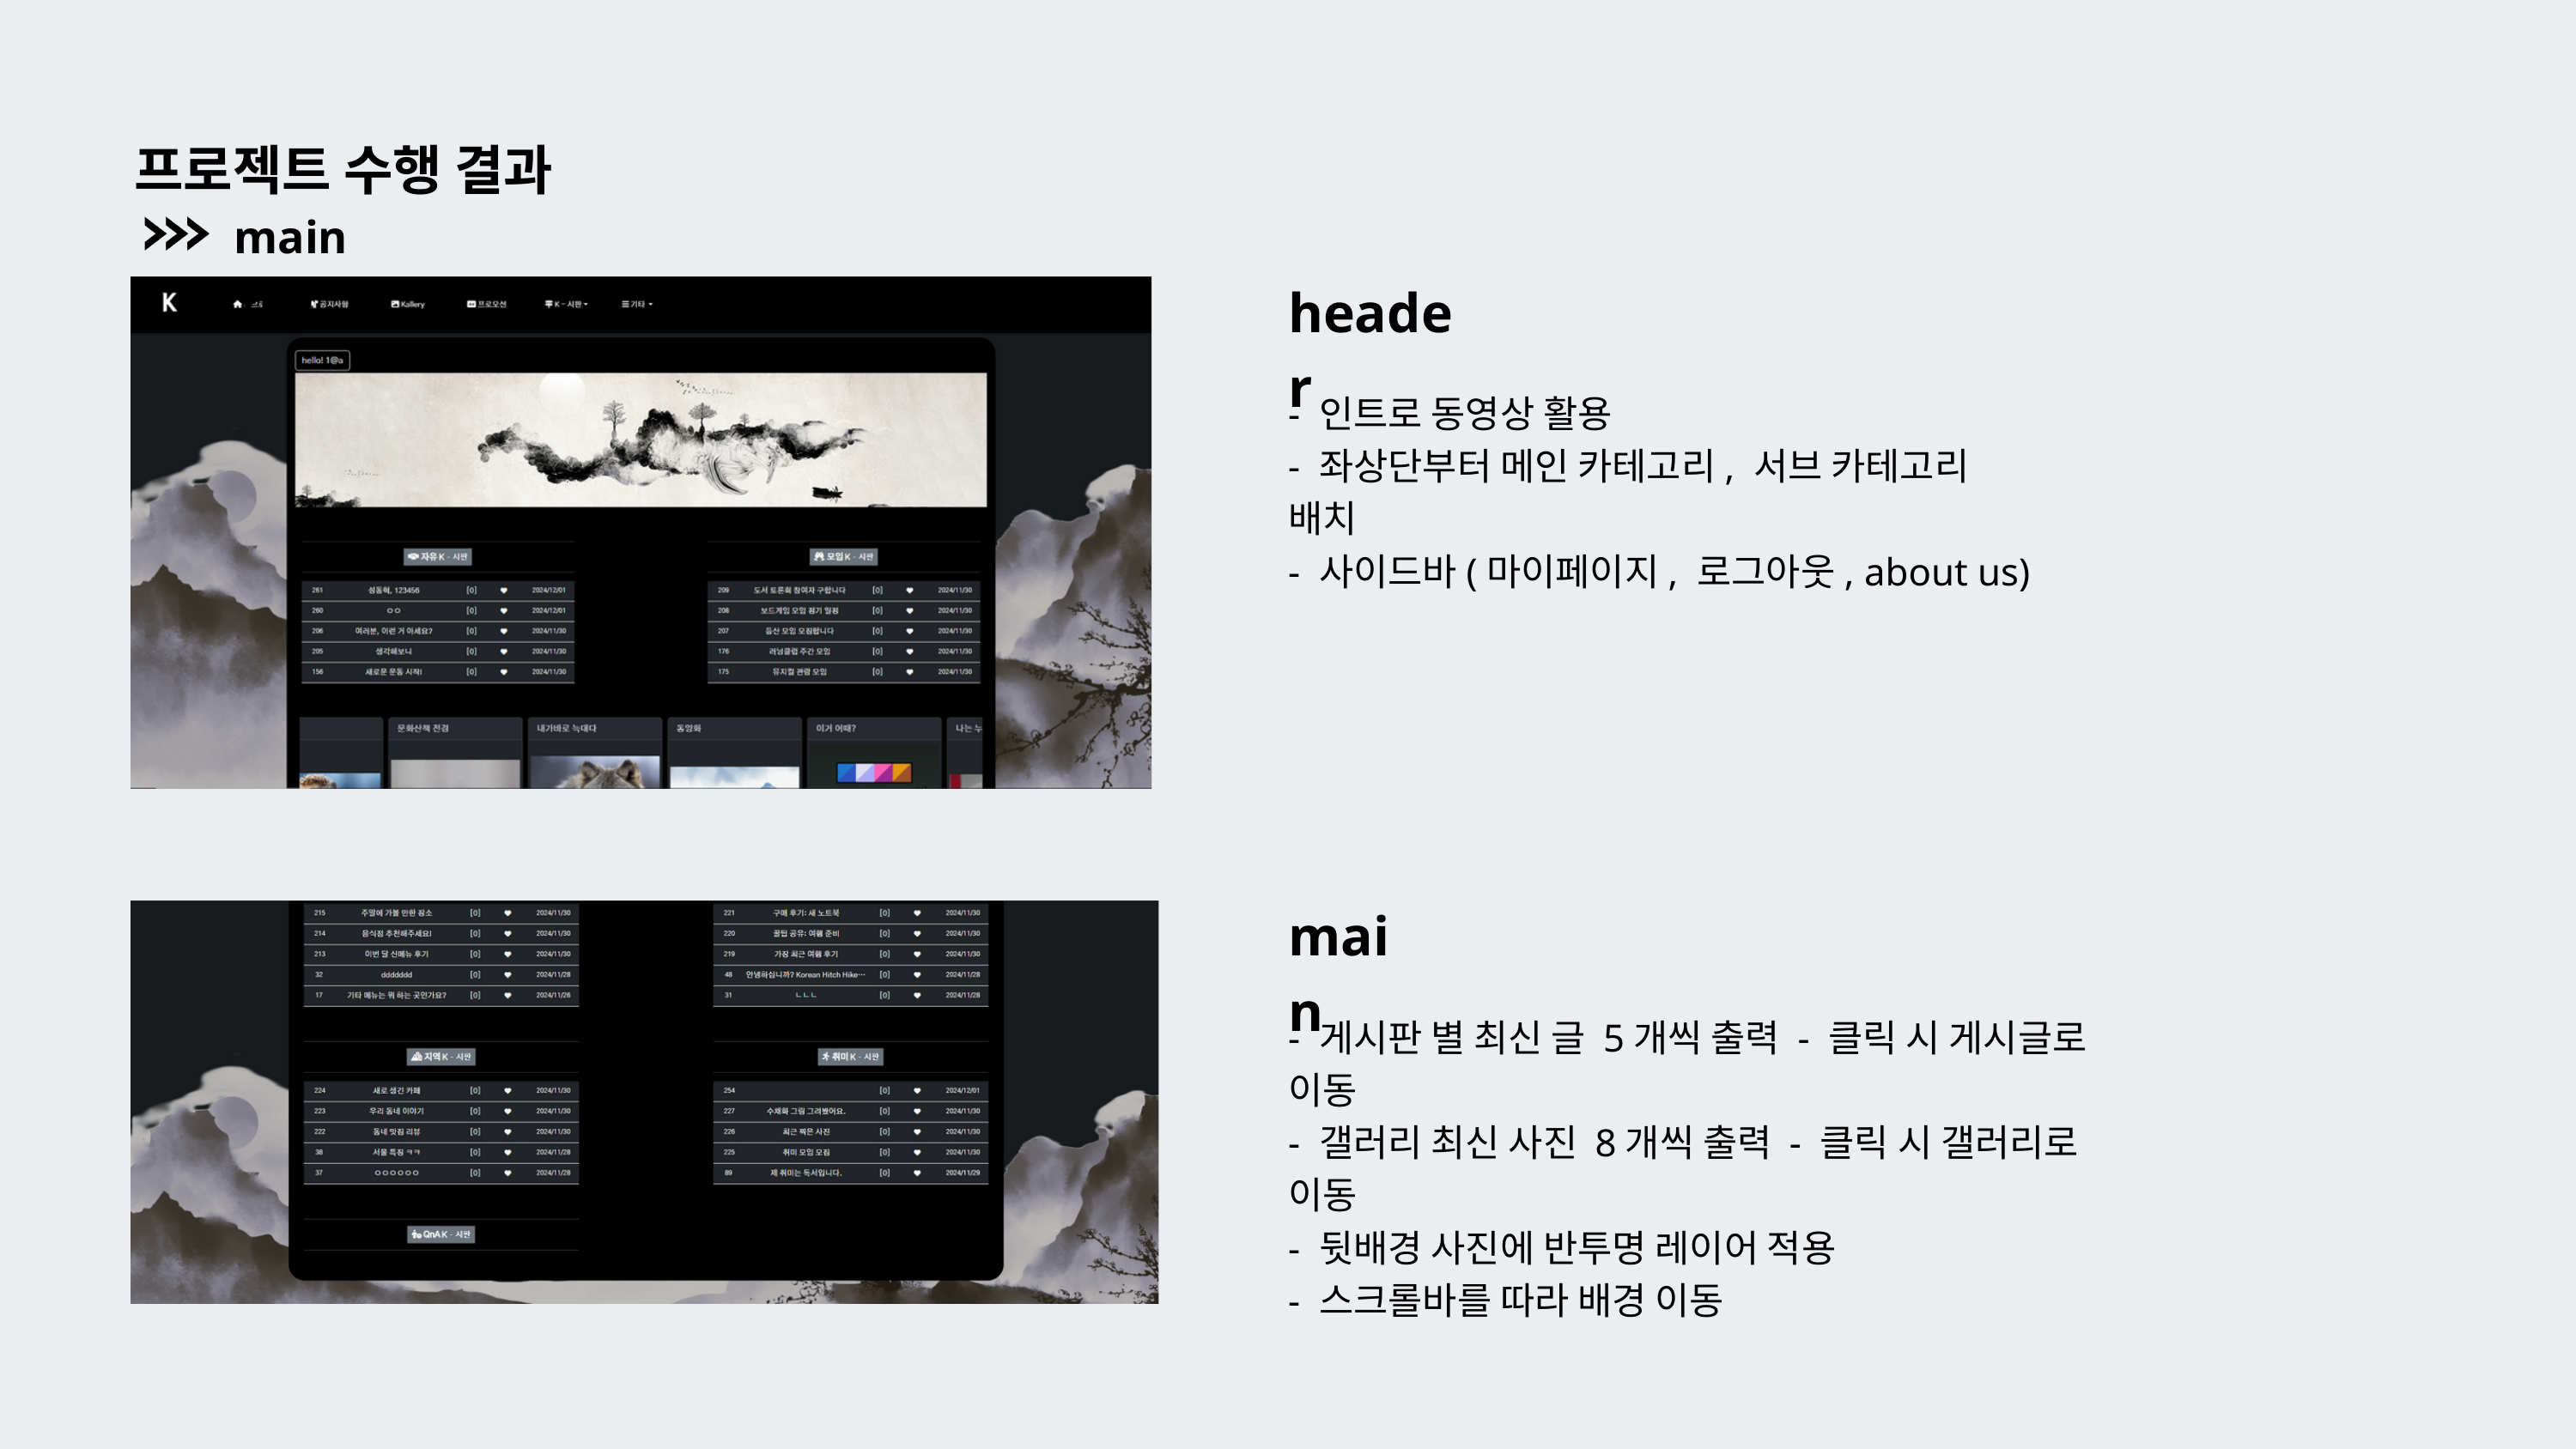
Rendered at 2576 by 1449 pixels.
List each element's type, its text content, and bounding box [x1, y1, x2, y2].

text_box [131, 276, 1152, 789]
text_box 프로젝트 수행 결과 [134, 125, 555, 202]
text_box main 화면 [234, 202, 441, 326]
text_box - 게시판 별 최신 글 5개씩 출력 - 클릭 시 게시글로 이동 - 갤러리 최신 사진 8개씩 출력 - 클릭 시 갤러리로 이동 - 뒷배경 사진에 반투명 레이어 적용 - 스크롤바를 따라 배경 이동 [1288, 1006, 2151, 1323]
text_box header [1287, 268, 1474, 419]
text_box main [1287, 891, 1423, 1042]
text_box [144, 216, 210, 251]
text_box - 인트로 동영상 활용 - 좌상단부터 메인 카테고리, 서브 카테고리 배치 - 사이드바(마이페이지, 로그아웃, about us) [1288, 382, 2039, 646]
text_box [131, 900, 1159, 1304]
